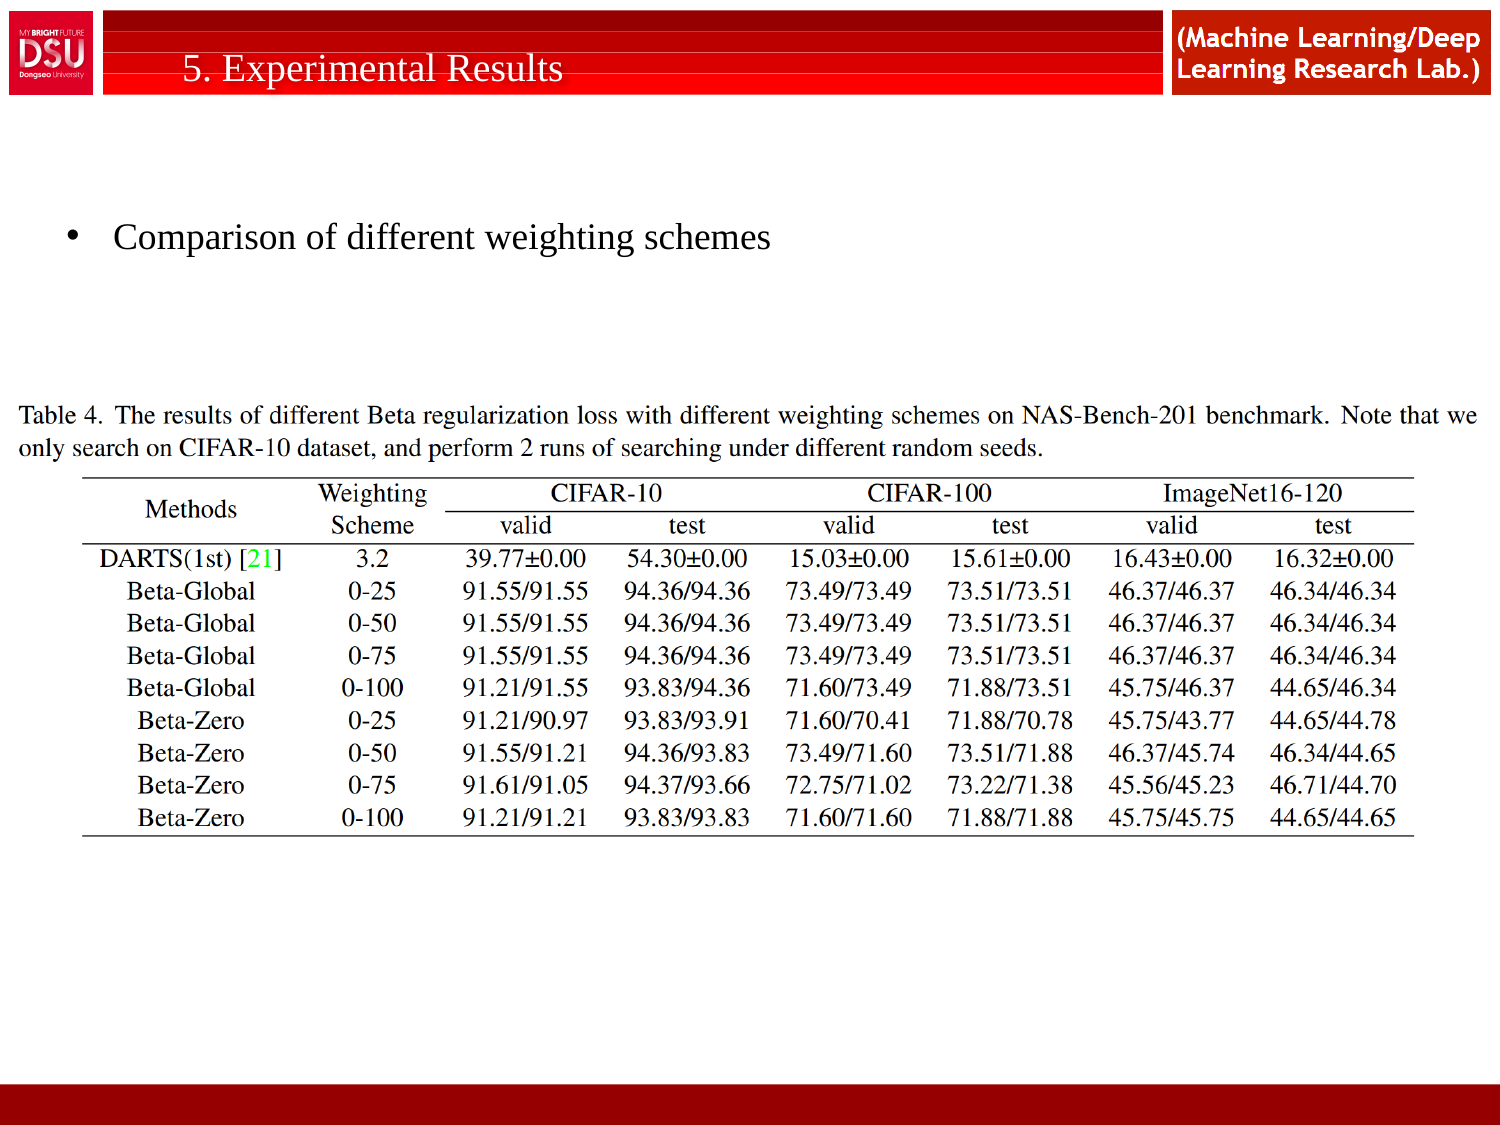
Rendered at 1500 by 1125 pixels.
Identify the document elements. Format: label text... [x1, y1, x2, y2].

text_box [0, 2, 1500, 96]
text_box Comparison of different weighting schemes [51, 205, 1413, 265]
picture [0, 384, 1500, 851]
text_box [0, 1082, 1500, 1125]
